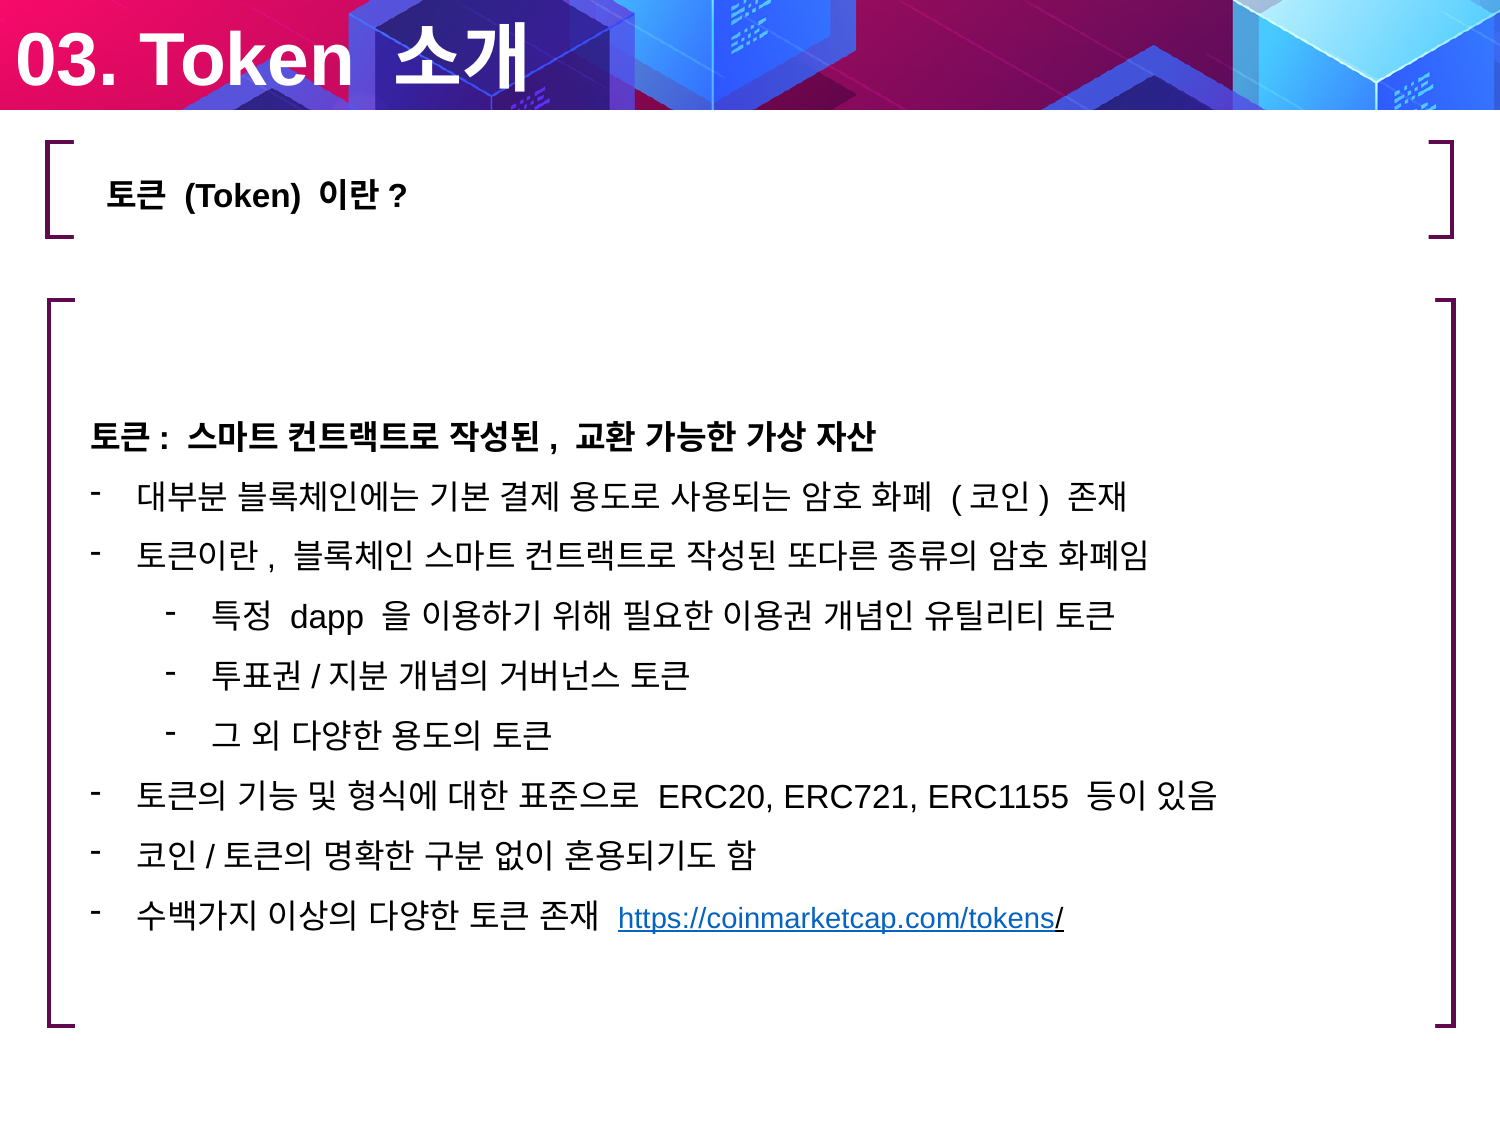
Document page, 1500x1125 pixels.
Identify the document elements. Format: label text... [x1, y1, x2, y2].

text_box 03. Token 소개 [0, 3, 1500, 109]
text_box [48, 283, 1454, 1047]
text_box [47, 128, 1453, 252]
